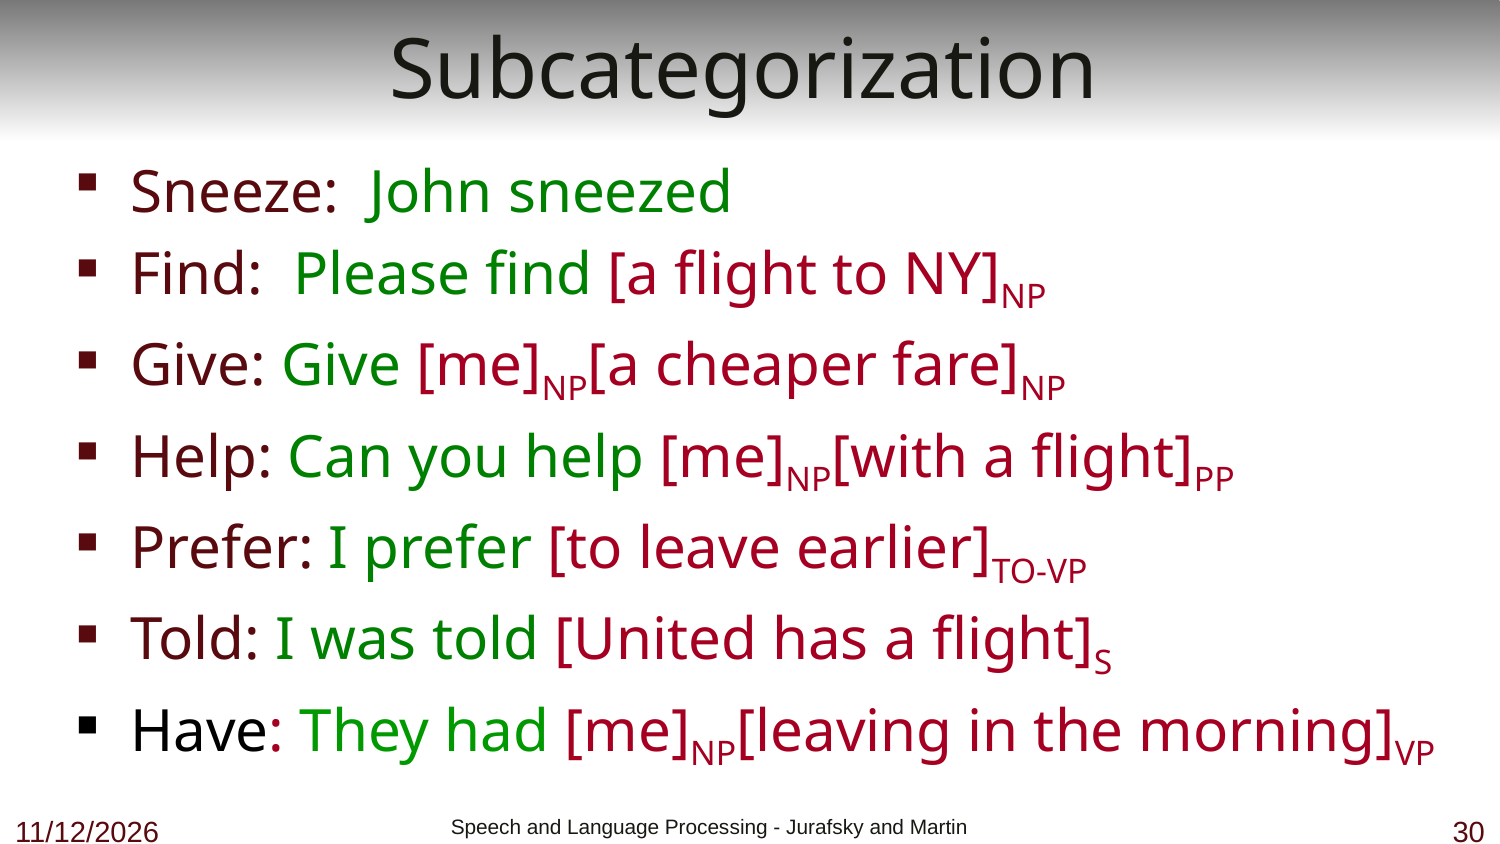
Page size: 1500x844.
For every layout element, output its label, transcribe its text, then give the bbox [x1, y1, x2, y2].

footer Speech and Language Processing - Jurafsky and Martin [199, 806, 1424, 844]
slide_number 30 [1424, 806, 1500, 844]
list Sneeze: John sneezed Find: Please find [a flight to NY]NP Give: Give [me]NP[a cheaper fare]NP Help: Can you help [me]NP[with a flight]PP Prefer: I prefer [to leave earlier]TO-VP Told: I was told [United has a flight]S Have: They had [me]NP[leaving in the morning]VP [59, 146, 1497, 794]
title Subcategorization [12, 0, 1475, 132]
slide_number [0, 806, 199, 844]
